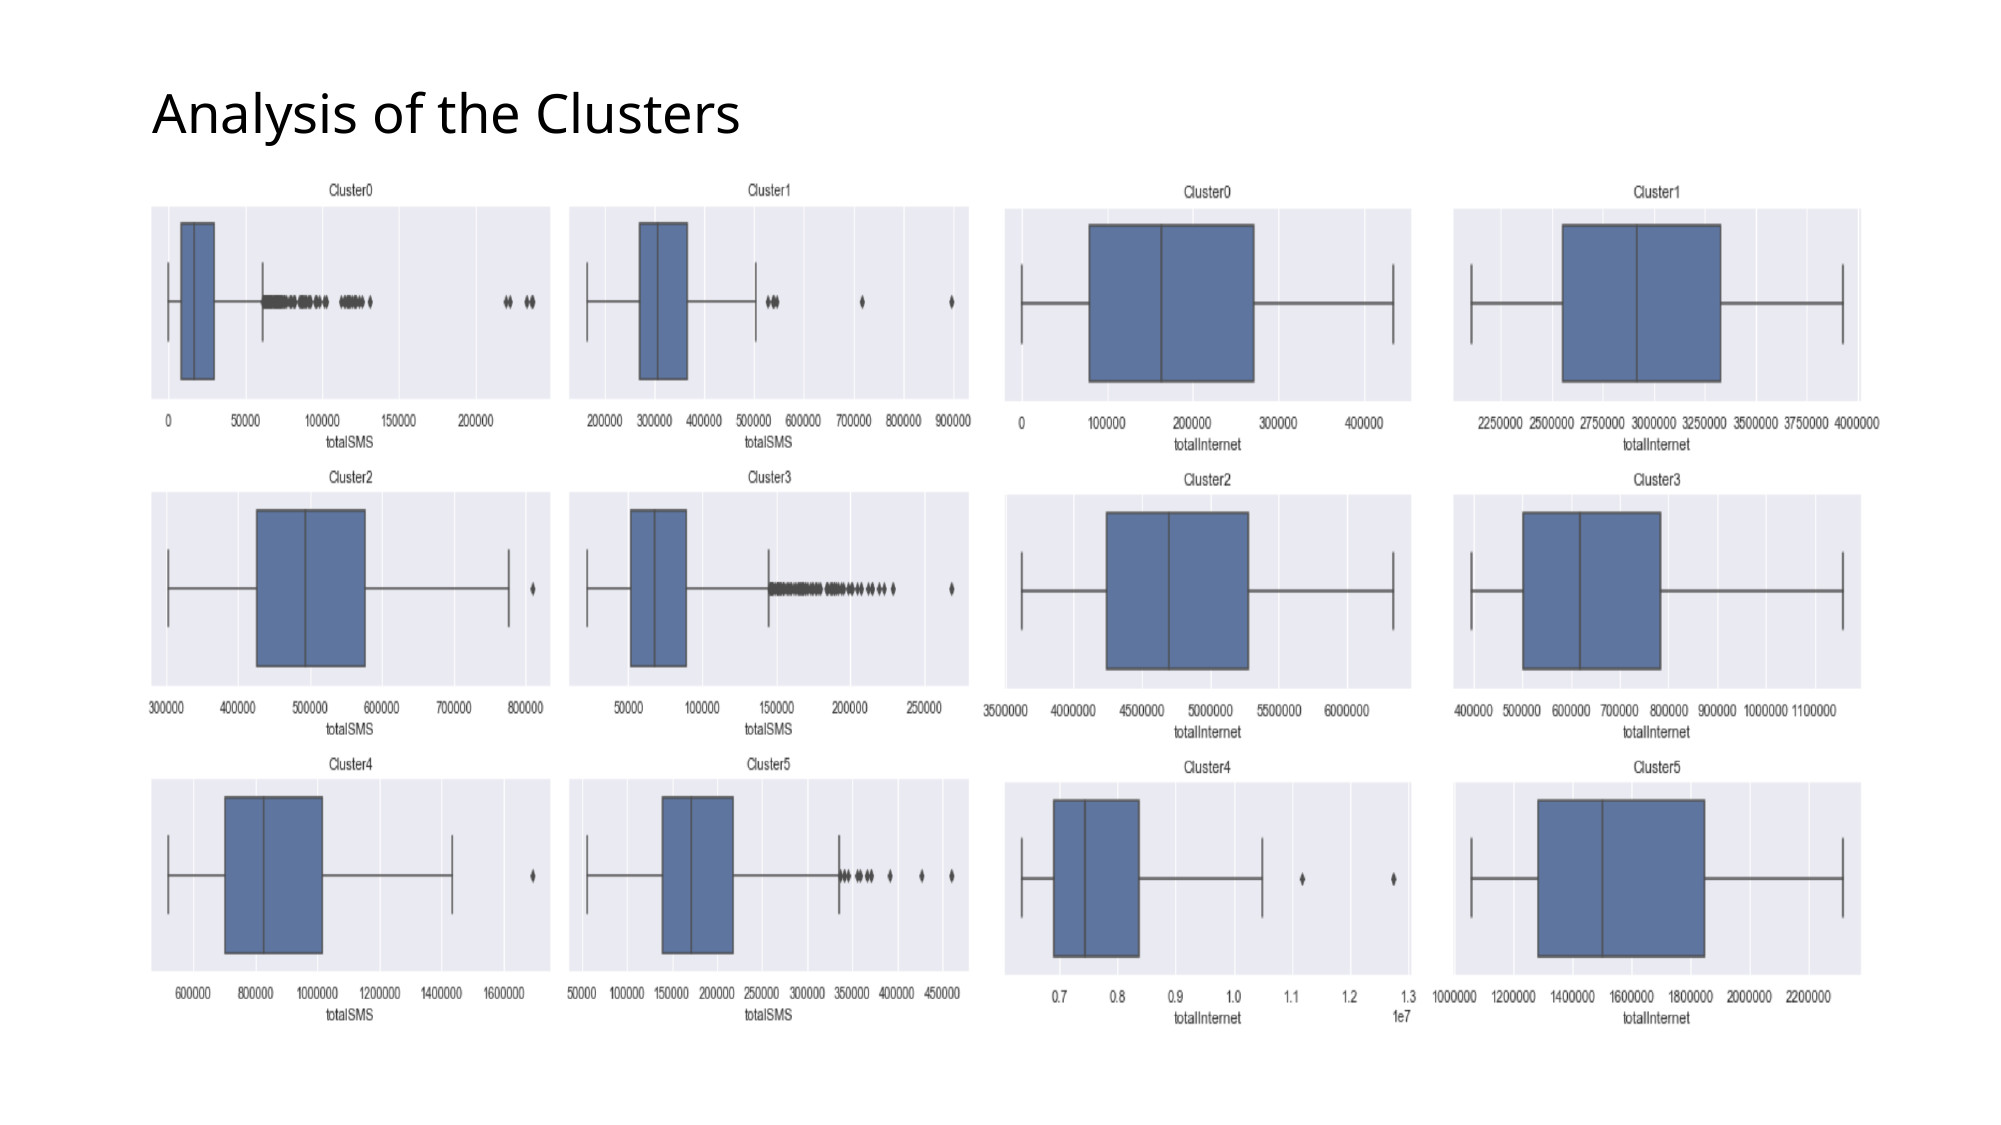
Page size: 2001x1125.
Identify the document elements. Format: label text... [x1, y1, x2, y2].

title Analysis of the Clusters [137, 59, 1863, 171]
picture [137, 171, 1883, 1032]
